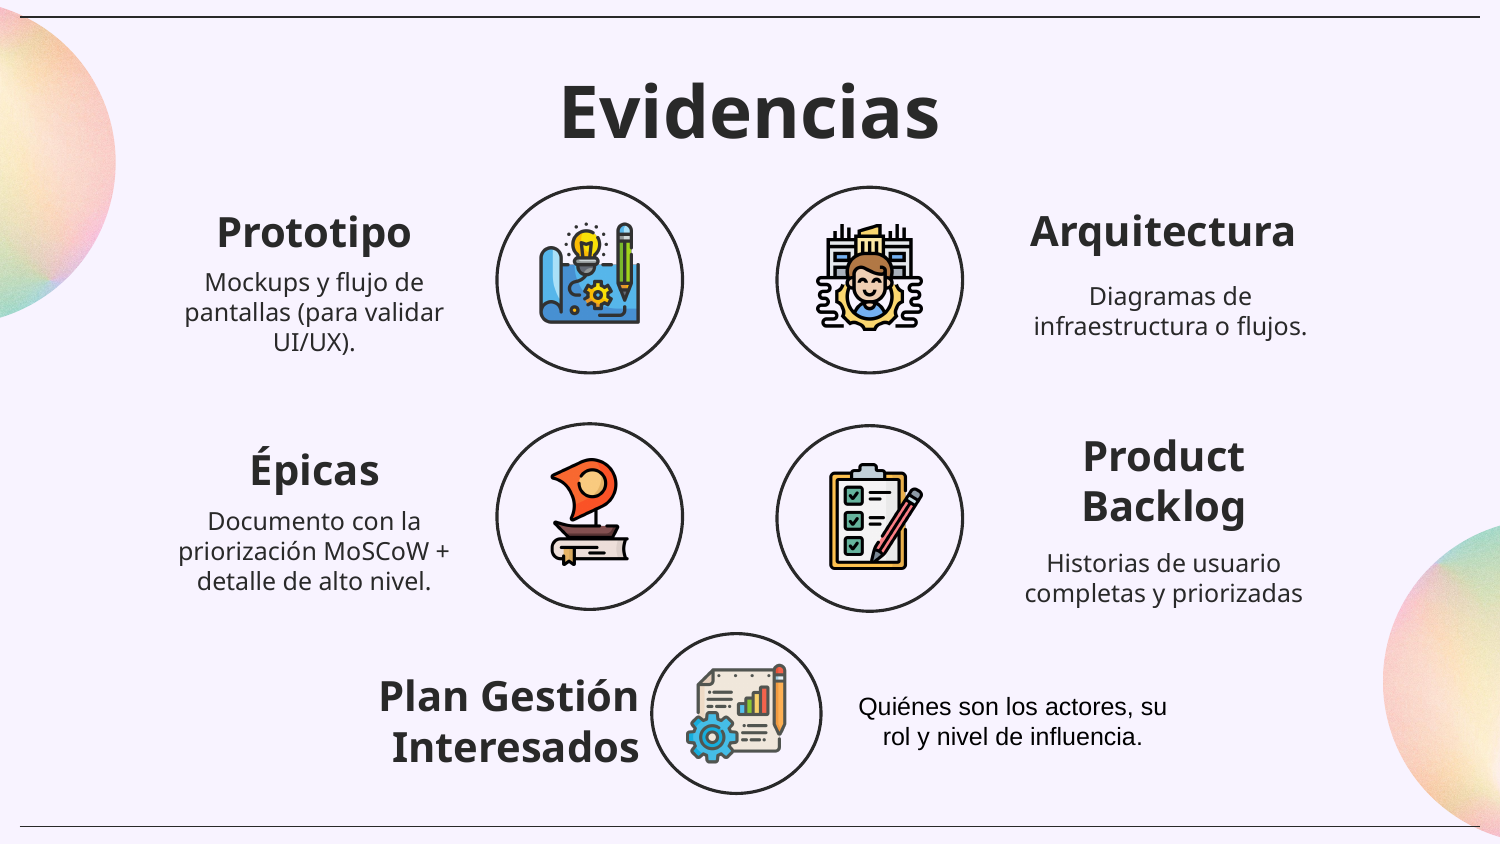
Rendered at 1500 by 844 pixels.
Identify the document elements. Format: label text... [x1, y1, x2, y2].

text_box Product Backlog [1001, 436, 1327, 523]
text_box Épicas [136, 425, 494, 513]
picture [536, 458, 644, 566]
text_box [496, 423, 683, 610]
picture [0, 7, 116, 318]
picture [822, 462, 930, 571]
text_box Arquitectura [1001, 186, 1327, 256]
picture [1383, 525, 1500, 838]
picture [536, 219, 644, 327]
text_box Quiénes son los actores, su rol y nivel de influencia. [827, 683, 1200, 758]
title Evidencias [109, 50, 1390, 145]
text_box Prototipo [152, 187, 477, 274]
text_box Plan Gestión Interesados [287, 677, 656, 764]
text_box Documento con la priorización MoSCoW + detalle de alto nivel. [152, 513, 477, 594]
text_box [776, 187, 963, 373]
text_box Diagramas de infraestructura o flujos. [1001, 256, 1340, 364]
text_box [496, 187, 683, 373]
picture [682, 659, 790, 768]
text_box Historias de usuario completas y priorizadas [1001, 540, 1327, 615]
picture [815, 223, 924, 331]
text_box [656, 633, 822, 794]
text_box Mockups y flujo de pantallas (para validar UI/UX). [152, 274, 477, 349]
text_box [776, 425, 963, 612]
